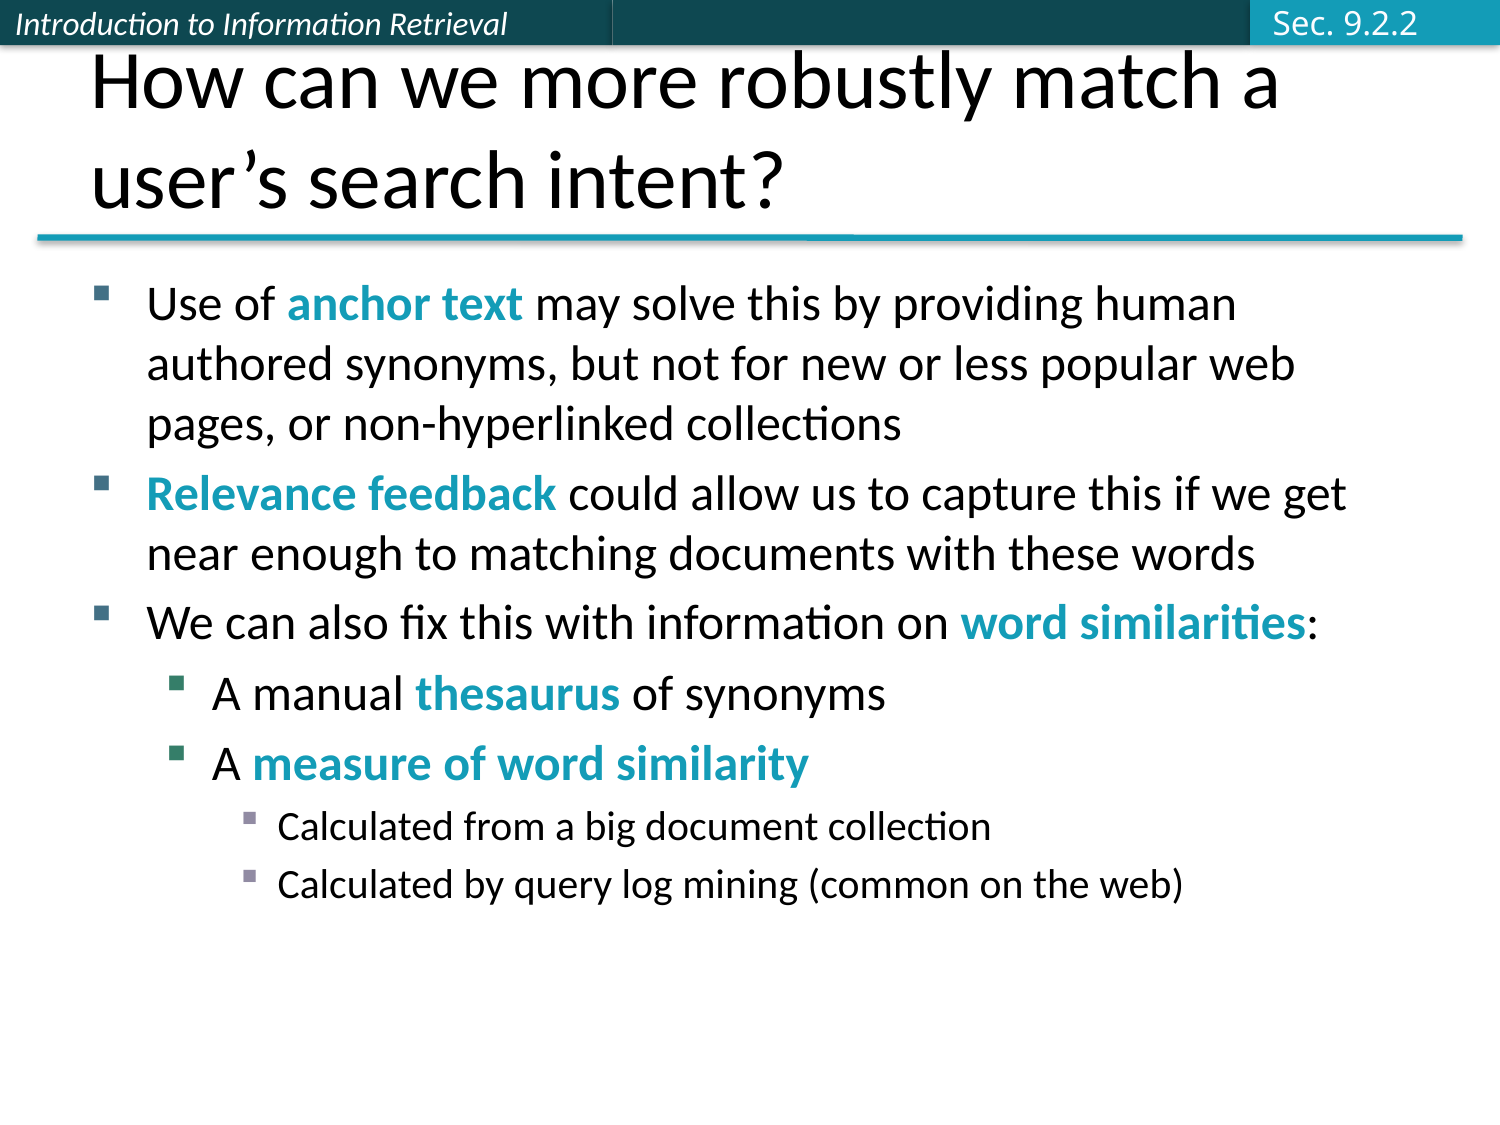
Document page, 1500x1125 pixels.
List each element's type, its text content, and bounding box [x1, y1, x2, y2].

text_box Sec. 9.2.2 [1257, 0, 1434, 50]
list Use of anchor text may solve this by providing human authored synonyms, but not for new or less popular web pages, or non-hyperlinked collections Relevance feedback could allow us to capture this if we get near enough to matching documents with these words We can also fix this with information on word similarities: A manual thesaurus of synonyms A measure of word similarity Calculated from a big document collection Calculated by query log mining (common on the web) [75, 262, 1425, 1075]
title How can we more robustly match a user’s search intent? [75, 45, 1425, 233]
